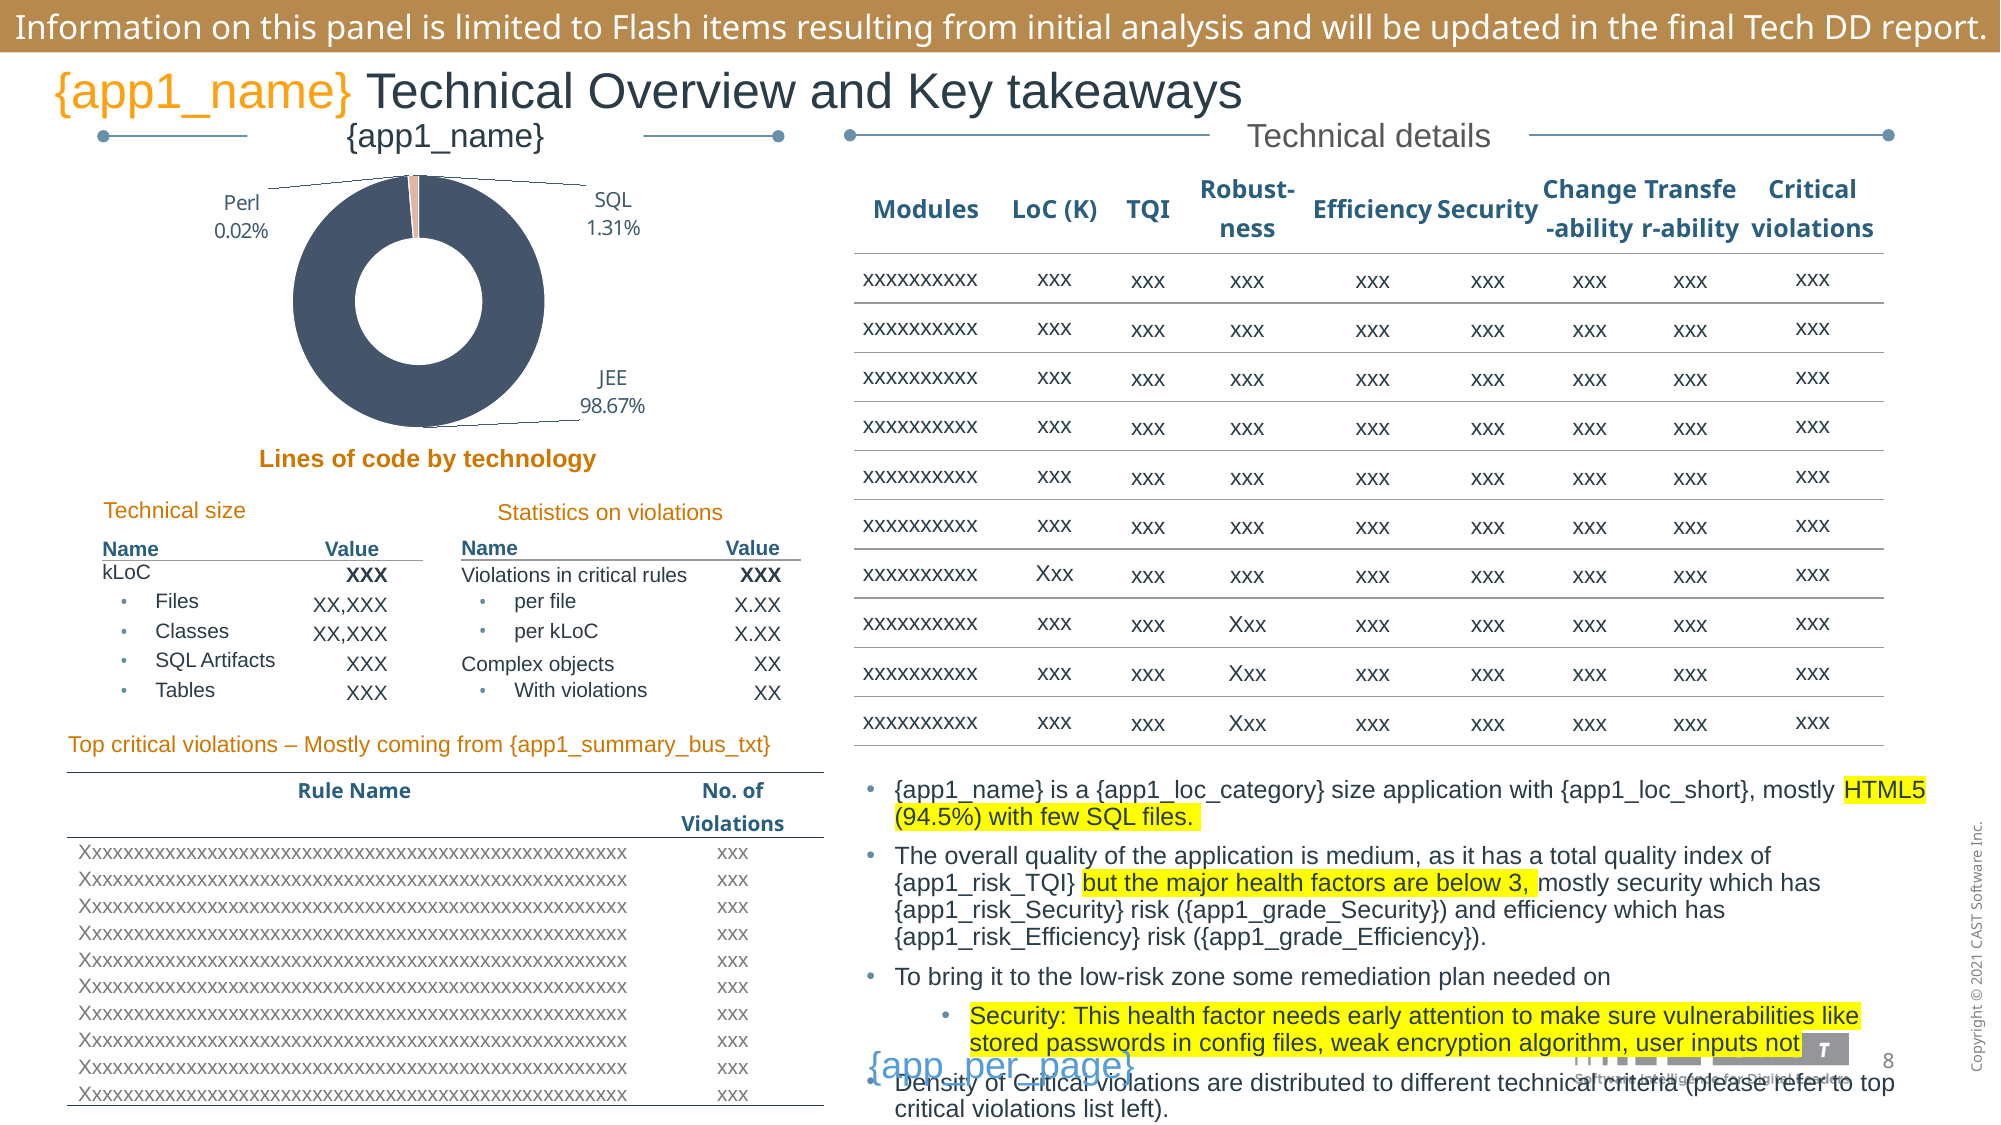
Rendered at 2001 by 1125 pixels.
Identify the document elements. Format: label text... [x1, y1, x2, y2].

table_cell xxx [1540, 648, 1640, 696]
table_cell Violations in critical rules [461, 561, 704, 590]
table_cell xxx [1640, 648, 1741, 696]
table_cell xxx [1741, 648, 1884, 696]
table_cell XXX [704, 561, 801, 590]
table_cell Xxxxxxxxxxxxxxxxxxxxxxxxxxxxxxxxxxxxxxxxxxxxxxxxxxxx [67, 1079, 642, 1105]
table_header Efficiency [1310, 158, 1436, 253]
table_cell xxx [1310, 451, 1436, 499]
table_cell xxx [1111, 254, 1185, 302]
table_cell xxx [1741, 451, 1884, 499]
table_cell xxx [1640, 254, 1741, 302]
table_cell xxx [998, 304, 1111, 352]
table_cell Xxx [1185, 697, 1310, 745]
table_cell xxx [1640, 550, 1741, 597]
table_cell XXX [281, 679, 423, 708]
text_box Technical details [1209, 138, 1530, 151]
table_cell xxx [1185, 304, 1310, 352]
table_cell xxx [642, 891, 824, 918]
table_header Value [704, 531, 801, 559]
table_cell xxx [1185, 353, 1310, 401]
table_cell xxx [1436, 451, 1540, 499]
table_cell xxx [1436, 550, 1540, 597]
text_box Top critical violations – Mostly coming from {app1_summary_bus_txt} [67, 721, 804, 766]
table_header Name [102, 531, 281, 560]
table_cell xxx [1540, 500, 1640, 548]
table_cell xxx [1436, 697, 1540, 745]
table_cell xxx [1640, 402, 1741, 450]
table_cell With violations [461, 678, 704, 708]
table_cell xxx [642, 864, 824, 891]
table_cell xxx [1436, 599, 1540, 647]
table_header Modules [854, 158, 998, 253]
text_box {app1_name} is a {app1_loc_category} size application with {app1_loc_short}, mostly HTML5 (94.5%) with few SQL files. The overall quality of the application is medium, as it has a total quality index of {app1_risk_TQI} but the major health factors are below 3, mostly security which has {app1_risk_Security} risk ({app1_grade_Security}) and efficiency which has {app1_risk_Efficiency} risk ({app1_grade_Efficiency}). To bring it to the low-risk zone some remediation plan needed on Security: This health factor needs early attention to make sure vulnerabilities like stored passwords in config files, weak encryption algorithm, user inputs not Density of Critical violations are distributed to different technical criteria (please refer to top critical violations list left). [848, 777, 1933, 1015]
table_cell xxx [1640, 599, 1741, 647]
table_cell xxx [1310, 648, 1436, 696]
table_cell Complex objects [461, 649, 704, 678]
table_cell xxx [1741, 402, 1884, 450]
table_cell xxx [1111, 304, 1185, 352]
table_cell XX,XXX [281, 590, 423, 620]
table_cell xxx [1540, 304, 1640, 352]
table_cell xxx [1310, 254, 1436, 302]
table_cell Files [102, 590, 281, 620]
table_cell Xxx [1185, 648, 1310, 696]
table_cell xxx [1310, 599, 1436, 647]
table_cell Xxxxxxxxxxxxxxxxxxxxxxxxxxxxxxxxxxxxxxxxxxxxxxxxxxxx [67, 864, 642, 891]
table_cell xxx [1436, 648, 1540, 696]
table_cell Xxxxxxxxxxxxxxxxxxxxxxxxxxxxxxxxxxxxxxxxxxxxxxxxxxxx [67, 1052, 642, 1079]
table_cell per kLoC [461, 619, 704, 649]
table_cell xxx [1741, 254, 1884, 302]
text_box Technical size [102, 487, 368, 531]
table_cell xxx [1436, 353, 1540, 401]
table_cell xxx [1436, 304, 1540, 352]
table_cell xxx [1111, 402, 1185, 450]
table_cell xxx [1111, 451, 1185, 499]
table_cell Tables [102, 679, 281, 708]
table_cell xxx [1540, 599, 1640, 647]
text_box [103, 55, 1897, 138]
table_cell xxx [1640, 353, 1741, 401]
table_cell xxx [998, 697, 1111, 745]
table_cell XX,XXX [281, 620, 423, 649]
table_header Robust-ness [1185, 158, 1310, 253]
table_cell xxx [1640, 304, 1741, 352]
text_box {app1_name} [246, 138, 644, 149]
chart [191, 165, 691, 444]
table_header Rule Name [67, 773, 642, 837]
table_cell xxx [1540, 353, 1640, 401]
table_cell xxx [1111, 648, 1185, 696]
table_cell xxxxxxxxxx [854, 550, 998, 597]
table_cell xxx [1540, 451, 1640, 499]
table_cell Xxxxxxxxxxxxxxxxxxxxxxxxxxxxxxxxxxxxxxxxxxxxxxxxxxxx [67, 838, 642, 864]
table_cell xxx [1185, 500, 1310, 548]
table_header Security [1436, 158, 1540, 253]
text_box Statistics on violations [497, 488, 802, 534]
table_cell xxxxxxxxxx [854, 697, 998, 745]
table_cell xxx [998, 599, 1111, 647]
table_cell xxx [642, 1025, 824, 1052]
table_cell xxx [1436, 500, 1540, 548]
table_cell xxx [998, 353, 1111, 401]
table_cell xxx [1640, 451, 1741, 499]
table_cell xxx [642, 1079, 824, 1105]
table_cell xxx [1640, 697, 1741, 745]
table_cell xxx [1111, 599, 1185, 647]
table_header LoC (K) [998, 158, 1111, 253]
table_cell xxxxxxxxxx [854, 648, 998, 696]
table_cell xxx [1111, 550, 1185, 597]
table_cell xxx [1310, 304, 1436, 352]
table_cell XXX [281, 649, 423, 679]
table_cell Xxx [1185, 599, 1310, 647]
table_header Critical violations [1741, 158, 1884, 253]
table_cell XX [704, 678, 801, 708]
title {app1_name} Technical Overview and Key takeaways [54, 65, 1849, 120]
table_cell Xxxxxxxxxxxxxxxxxxxxxxxxxxxxxxxxxxxxxxxxxxxxxxxxxxxx [67, 945, 642, 972]
picture [1575, 1033, 1849, 1087]
table_cell xxx [1436, 254, 1540, 302]
table_cell SQL Artifacts [102, 649, 281, 679]
table_cell xxxxxxxxxx [854, 599, 998, 647]
table_header Change-ability [1540, 158, 1640, 253]
table_cell xxx [1741, 500, 1884, 548]
table_cell xxx [1741, 697, 1884, 745]
table_header Value [281, 531, 423, 560]
table_cell xxx [1185, 254, 1310, 302]
table_cell xxx [1310, 697, 1436, 745]
table_cell xxx [642, 998, 824, 1025]
table_cell xxxxxxxxxx [854, 451, 998, 499]
table_cell XX [704, 649, 801, 678]
table_cell xxx [998, 402, 1111, 450]
table_cell xxx [1640, 500, 1741, 548]
table_cell xxx [1310, 402, 1436, 450]
table_cell xxx [1436, 402, 1540, 450]
table_cell Xxxxxxxxxxxxxxxxxxxxxxxxxxxxxxxxxxxxxxxxxxxxxxxxxxxx [67, 972, 642, 998]
table_cell xxx [998, 254, 1111, 302]
table_cell xxx [642, 972, 824, 998]
table_cell XXX [281, 561, 423, 590]
table_cell Xxxxxxxxxxxxxxxxxxxxxxxxxxxxxxxxxxxxxxxxxxxxxxxxxxxx [67, 998, 642, 1025]
table_cell xxx [998, 500, 1111, 548]
table_cell xxx [1310, 550, 1436, 597]
table_cell xxx [642, 945, 824, 972]
table_cell xxx [1540, 254, 1640, 302]
table_cell Xxxxxxxxxxxxxxxxxxxxxxxxxxxxxxxxxxxxxxxxxxxxxxxxxxxx [67, 891, 642, 918]
table_cell xxx [1185, 402, 1310, 450]
table_cell xxx [1741, 599, 1884, 647]
table_cell Xxxxxxxxxxxxxxxxxxxxxxxxxxxxxxxxxxxxxxxxxxxxxxxxxxxx [67, 918, 642, 945]
table_cell xxx [642, 838, 824, 864]
table_header No. of Violations [642, 773, 824, 837]
table_cell xxxxxxxxxx [854, 402, 998, 450]
table_cell xxx [1540, 697, 1640, 745]
table_cell X.XX [704, 619, 801, 649]
table_cell xxxxxxxxxx [854, 500, 998, 548]
table_cell xxx [1185, 451, 1310, 499]
table_cell xxx [1111, 353, 1185, 401]
table_cell xxxxxxxxxx [854, 254, 998, 302]
table_cell xxx [1540, 402, 1640, 450]
text_box Lines of code by technology [258, 444, 658, 471]
table_cell per file [461, 590, 704, 619]
table_cell xxx [998, 451, 1111, 499]
text_box {app_per_page} [853, 1032, 1321, 1094]
table_cell xxx [642, 1052, 824, 1079]
table_cell kLoC [102, 561, 281, 590]
table_cell xxx [998, 648, 1111, 696]
table_cell xxx [1111, 697, 1185, 745]
table_cell xxxxxxxxxx [854, 304, 998, 352]
table_cell xxx [1310, 500, 1436, 548]
table_header Name [461, 531, 704, 559]
table_cell xxx [1310, 353, 1436, 401]
table_cell xxx [1540, 550, 1640, 597]
table_cell Xxx [998, 550, 1111, 597]
table_cell xxx [1741, 550, 1884, 597]
table_cell xxx [1741, 304, 1884, 352]
table_cell Xxxxxxxxxxxxxxxxxxxxxxxxxxxxxxxxxxxxxxxxxxxxxxxxxxxx [67, 1025, 642, 1052]
table_cell xxxxxxxxxx [854, 353, 998, 401]
table_cell Classes [102, 620, 281, 649]
table_cell xxx [1741, 353, 1884, 401]
table_cell xxx [1111, 500, 1185, 548]
table_header Transfer-ability [1640, 158, 1741, 253]
table_header TQI [1111, 158, 1185, 253]
table_cell xxx [1185, 550, 1310, 597]
table_cell X.XX [704, 590, 801, 619]
table_cell xxx [642, 918, 824, 945]
